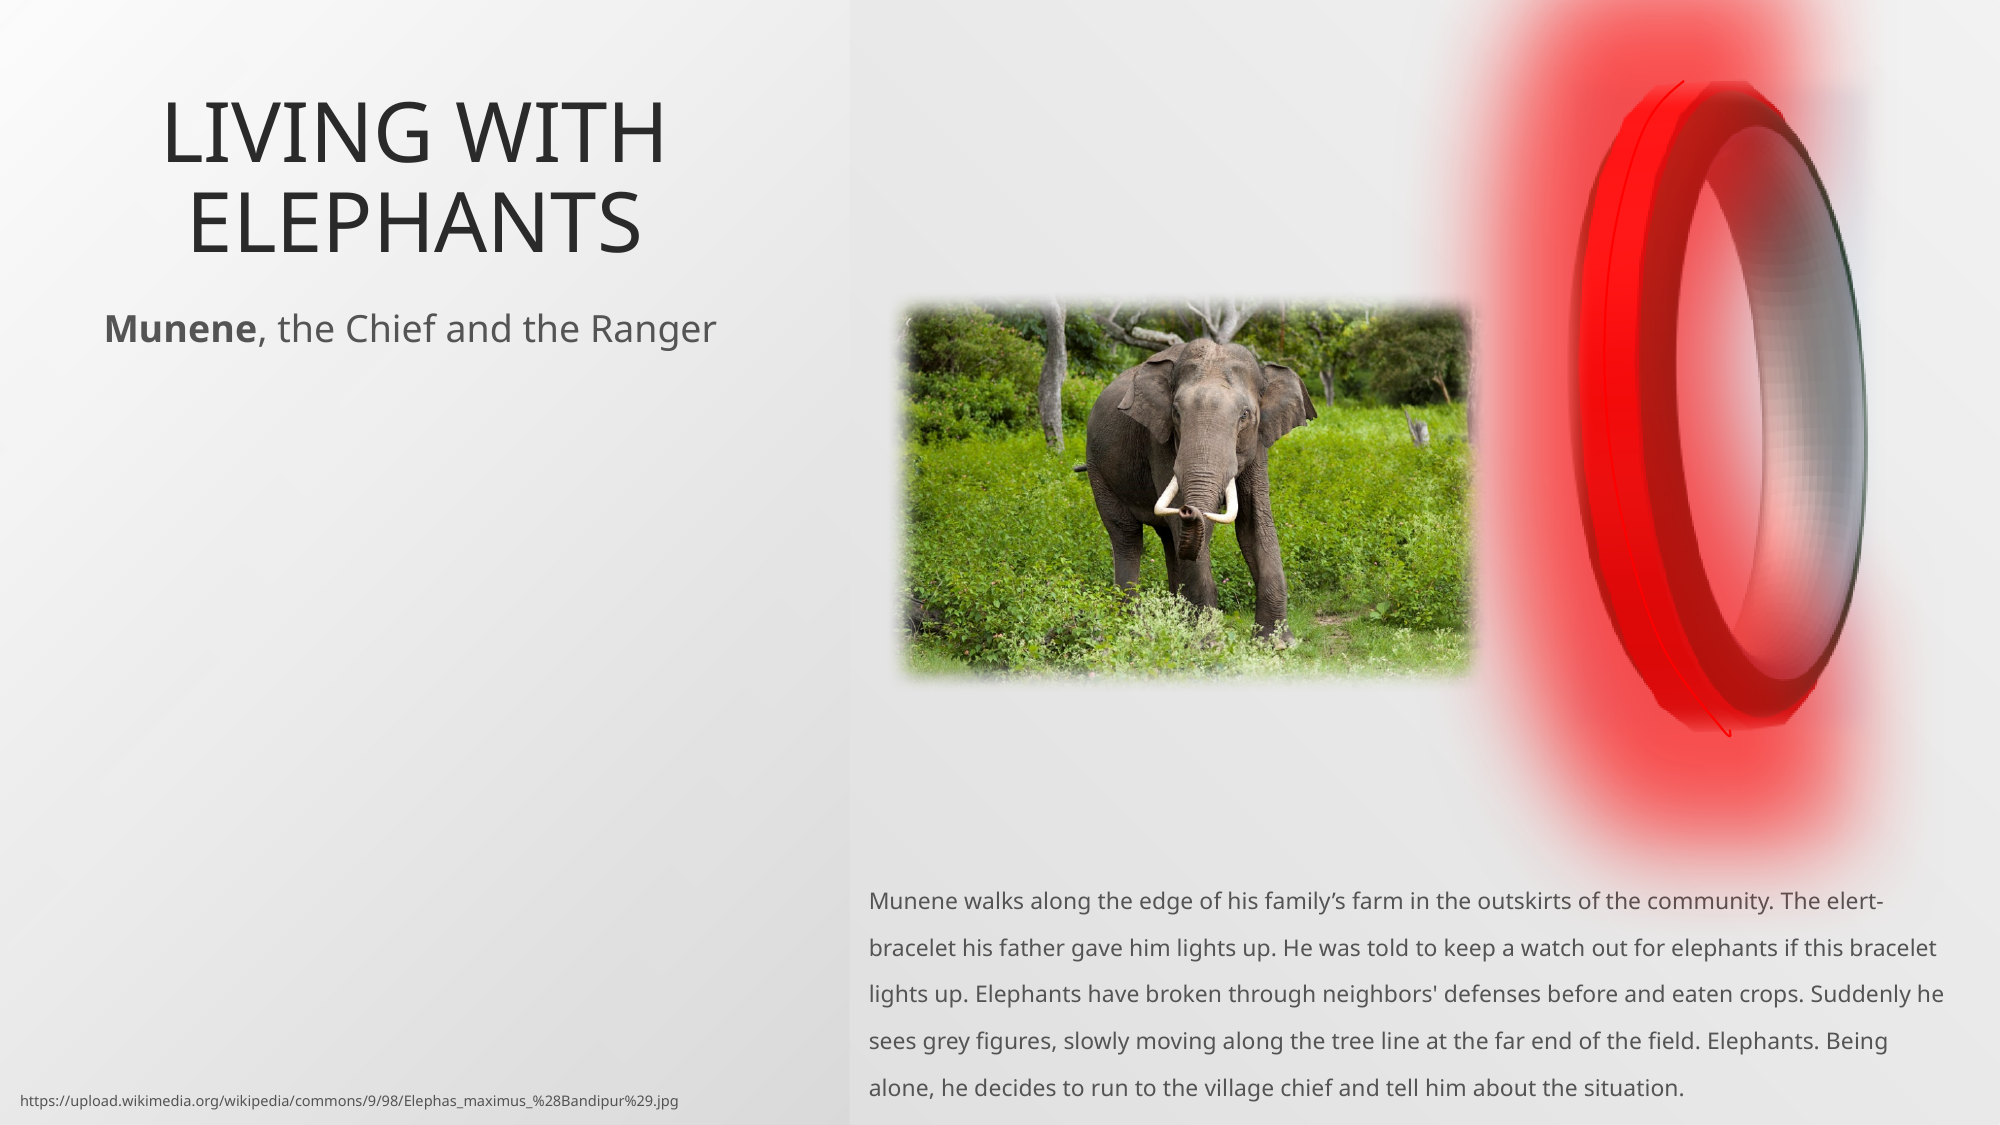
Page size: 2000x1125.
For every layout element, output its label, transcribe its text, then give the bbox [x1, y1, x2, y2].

picture [886, 290, 1489, 693]
list Munene walks along the edge of his family’s farm in the outskirts of the community. The elert-bracelet his father gave him lights up. He was told to keep a watch out for elephants if this bracelet lights up. Elephants have broken through neighbors' defenses before and eaten crops. Suddenly he sees grey figures, slowly moving along the tree line at the far end of the field. Elephants. Being alone, he decides to run to the village chief and tell him about the situation. [846, 859, 1976, 1125]
list Munene, the Chief and the Ranger [88, 302, 823, 516]
title Living with elephants [1564, 859, 1871, 906]
picture [1554, 66, 1886, 745]
title Living with elephants [7, 0, 823, 278]
text_box https://upload.wikimedia.org/wikipedia/commons/9/98/Elephas_maximus_%28Bandipur%29.jpg [5, 1084, 847, 1117]
